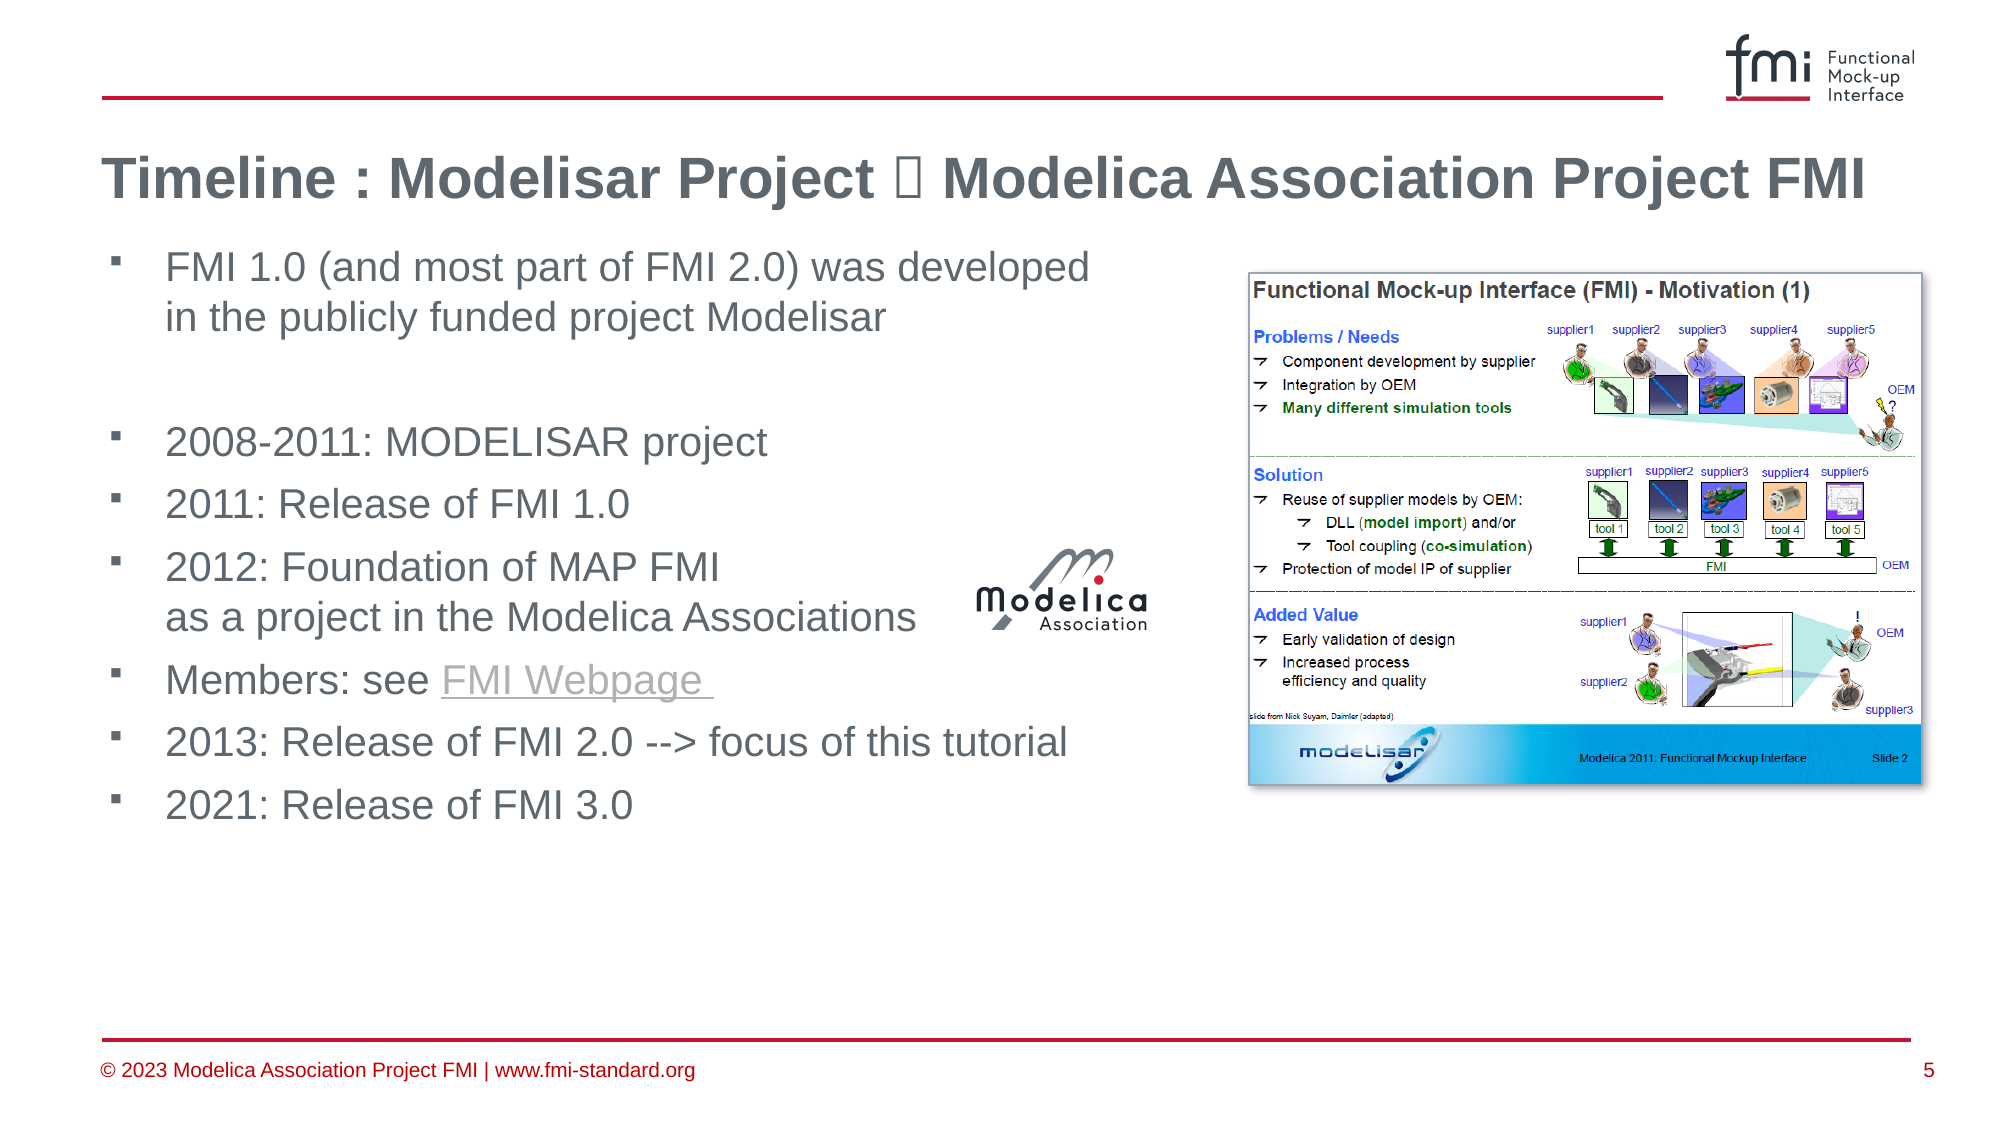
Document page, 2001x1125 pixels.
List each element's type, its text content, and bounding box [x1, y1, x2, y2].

list FMI 1.0 (and most part of FMI 2.0) was developed in the publicly funded project Modelisar 2008-2011: MODELISAR project 2011: Release of FMI 1.0 2012: Foundation of MAP FMI as a project in the Modelica Associations Members: see FMI Webpage 2013: Release of FMI 2.0 --> focus of this tutorial 2021: Release of FMI 3.0 [108, 239, 1914, 1021]
picture [1726, 34, 1914, 101]
title Timeline : Modelisar Project  Modelica Association Project FMI [101, 125, 1913, 232]
picture [976, 548, 1147, 631]
picture [1879, 755, 1886, 761]
picture [1249, 273, 1921, 785]
